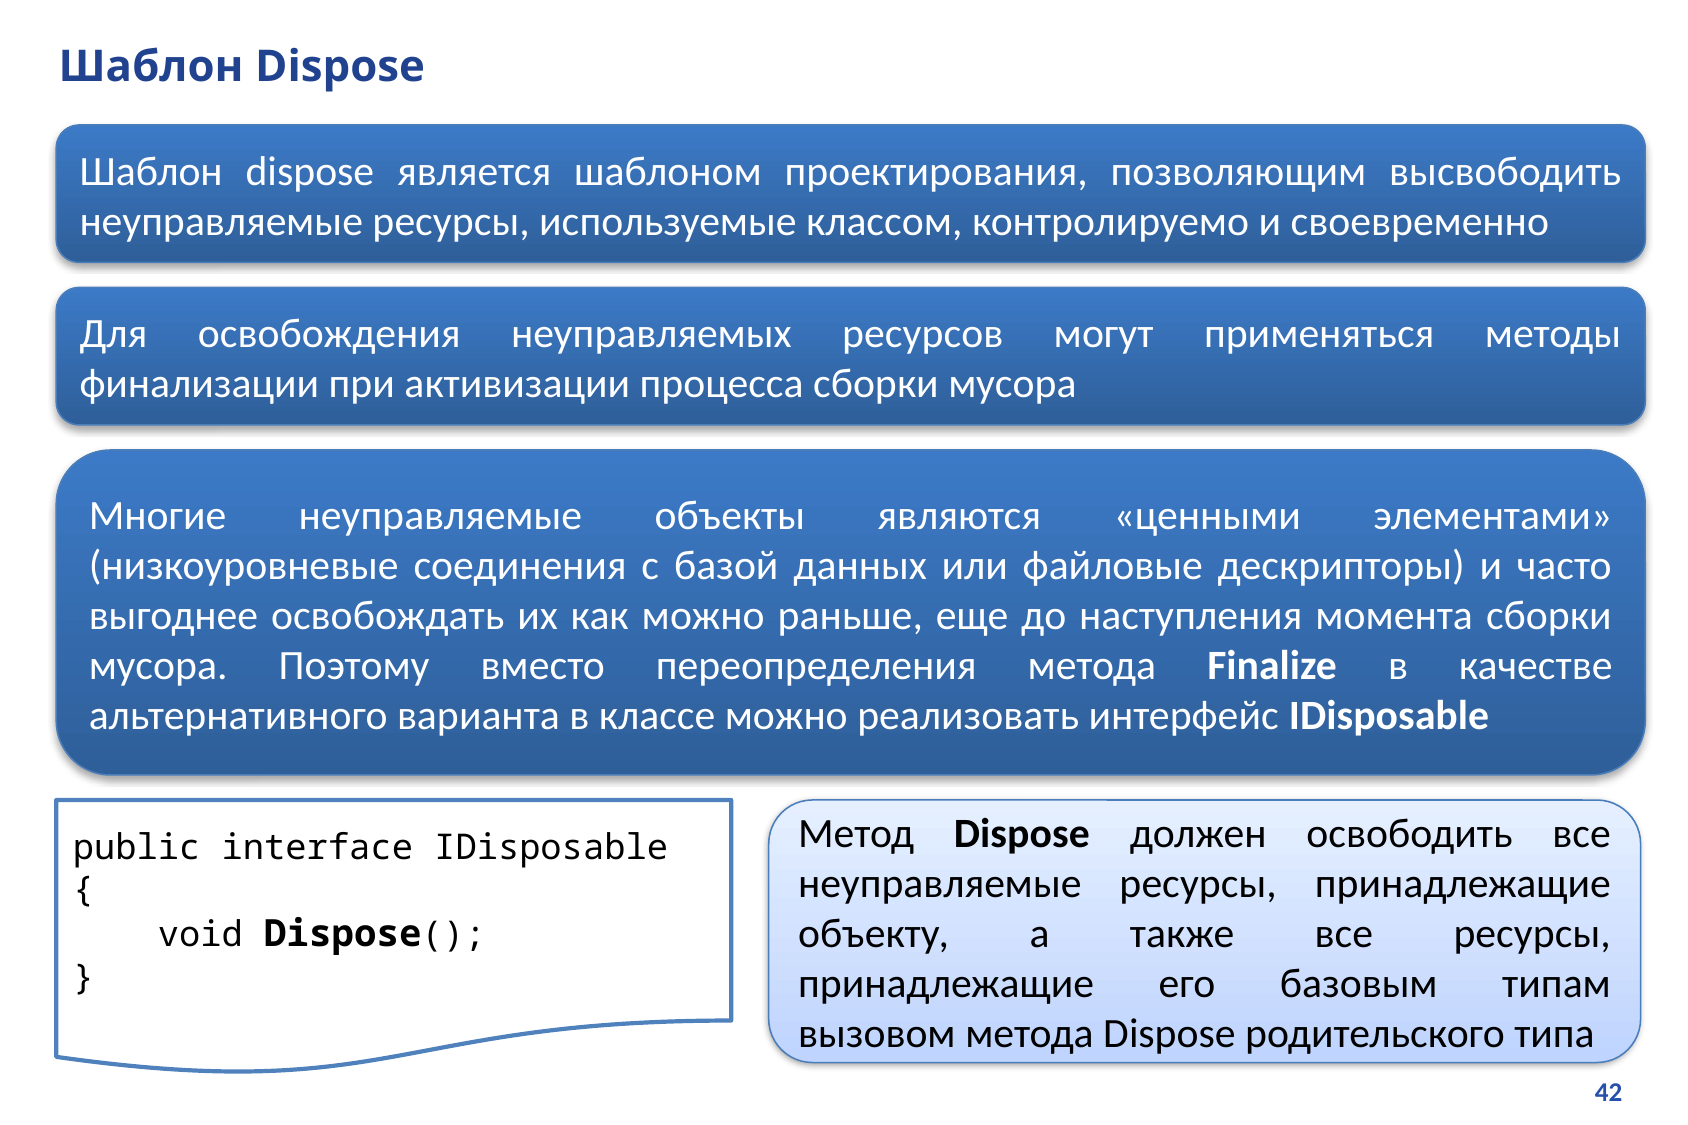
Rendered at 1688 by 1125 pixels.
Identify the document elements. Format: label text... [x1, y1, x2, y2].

text_box Метод Dispose должен освободить все неуправляемые ресурсы, принадлежащие объекту, а также все ресурсы, принадлежащие его базовым типам вызовом метода Dispose родительского типа [767, 799, 1642, 1064]
text_box Шаблон dispose является шаблоном проектирования, позволяющим высвободить неуправляемые ресурсы, используемые классом, контролируемо и своевременно [55, 124, 1647, 264]
text_box Для освобождения неуправляемых ресурсов могут применяться методы финализации при активизации процесса сборки мусора [55, 286, 1647, 426]
text_box public interface IDisposable { void Dispose(); } [54, 797, 734, 1074]
title Шаблон Dispose [41, 29, 1653, 90]
text_box Многие неуправляемые объекты являются «ценными элементами» (низкоуровневые соединения с базой данных или файловые дескрипторы) и часто выгоднее освобождать их как можно раньше, еще до наступления момента сборки мусора. Поэтому вместо переопределения метода Finalize в качестве альтернативного варианта в классе можно реализовать интерфейс IDisposable [55, 449, 1647, 776]
